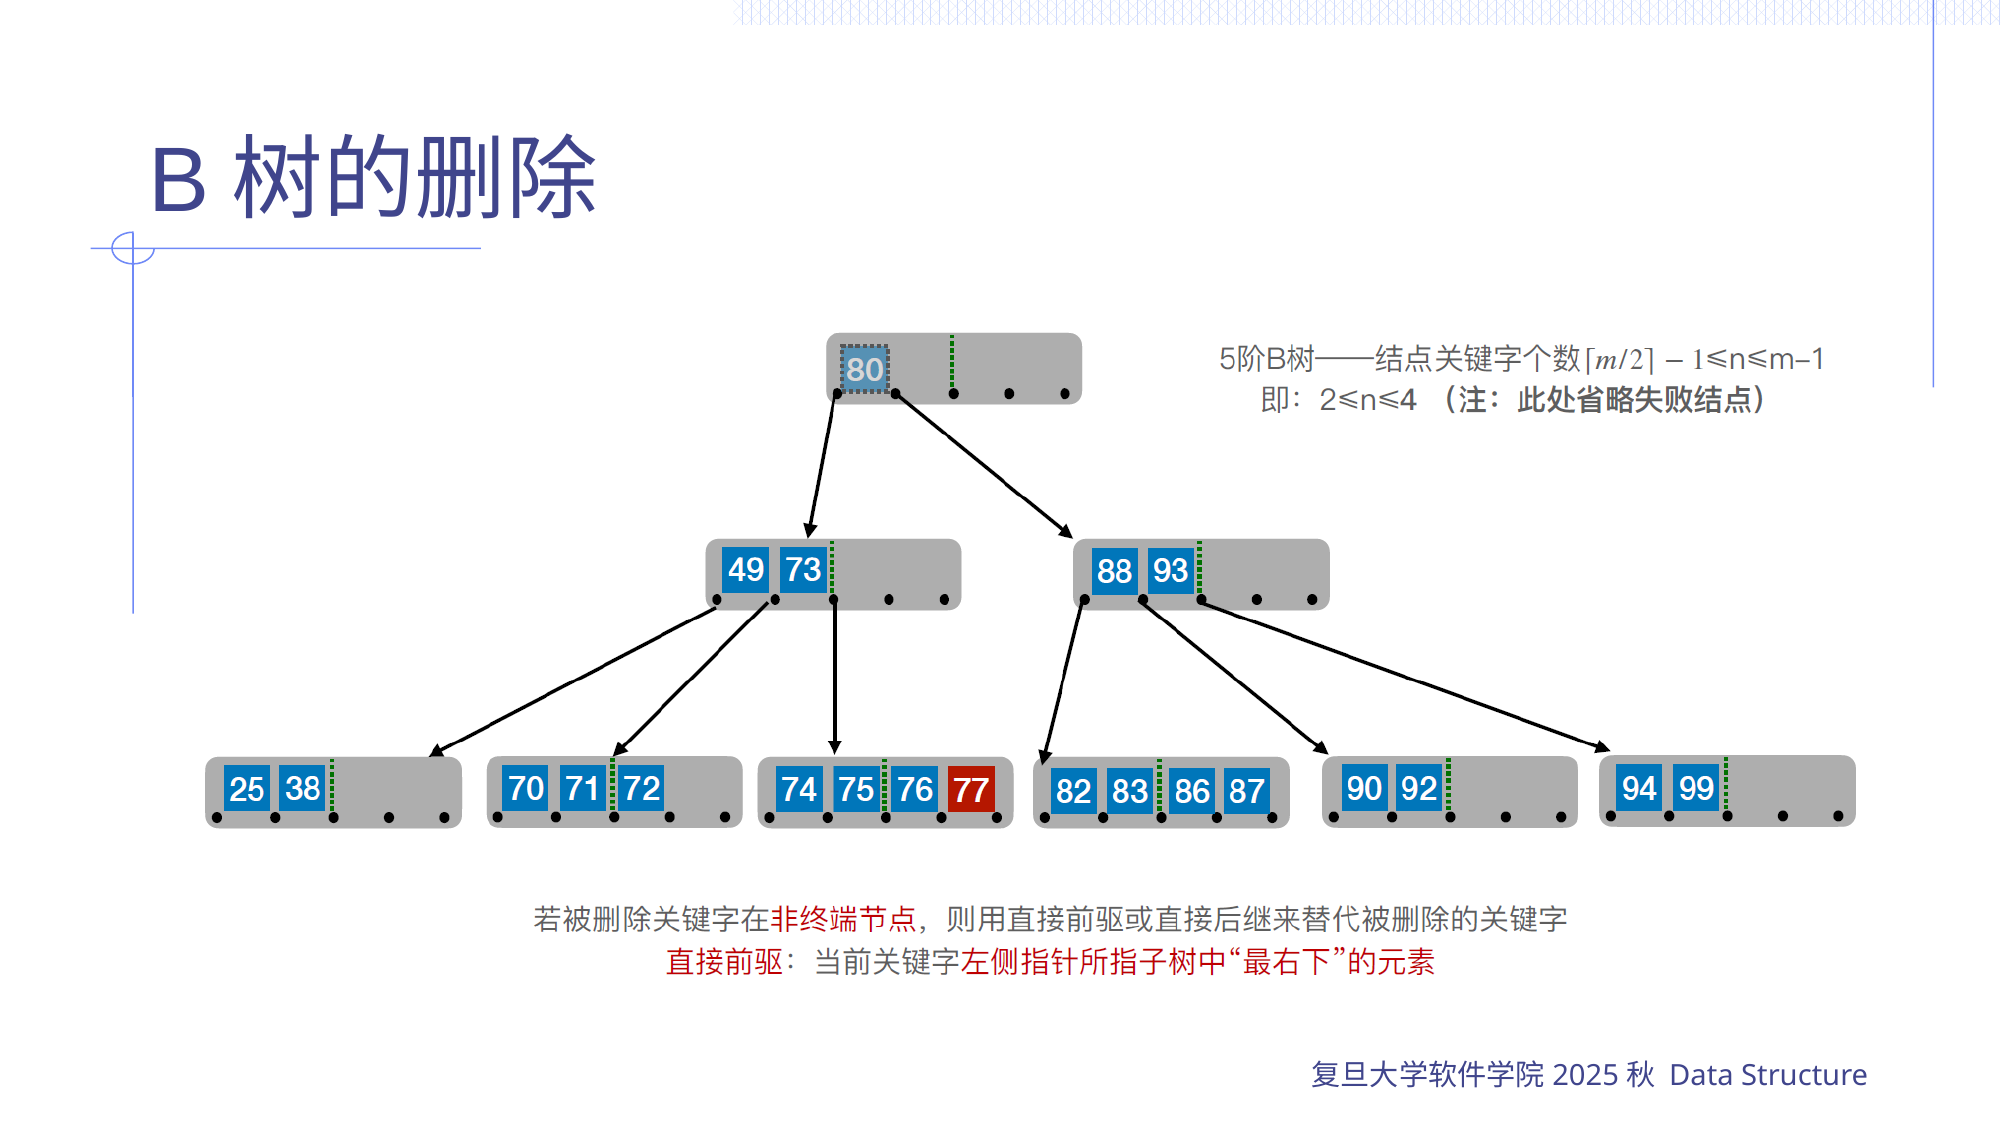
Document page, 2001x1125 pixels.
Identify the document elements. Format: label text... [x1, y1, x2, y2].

title B树的删除 [133, 50, 1834, 238]
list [202, 312, 1864, 988]
